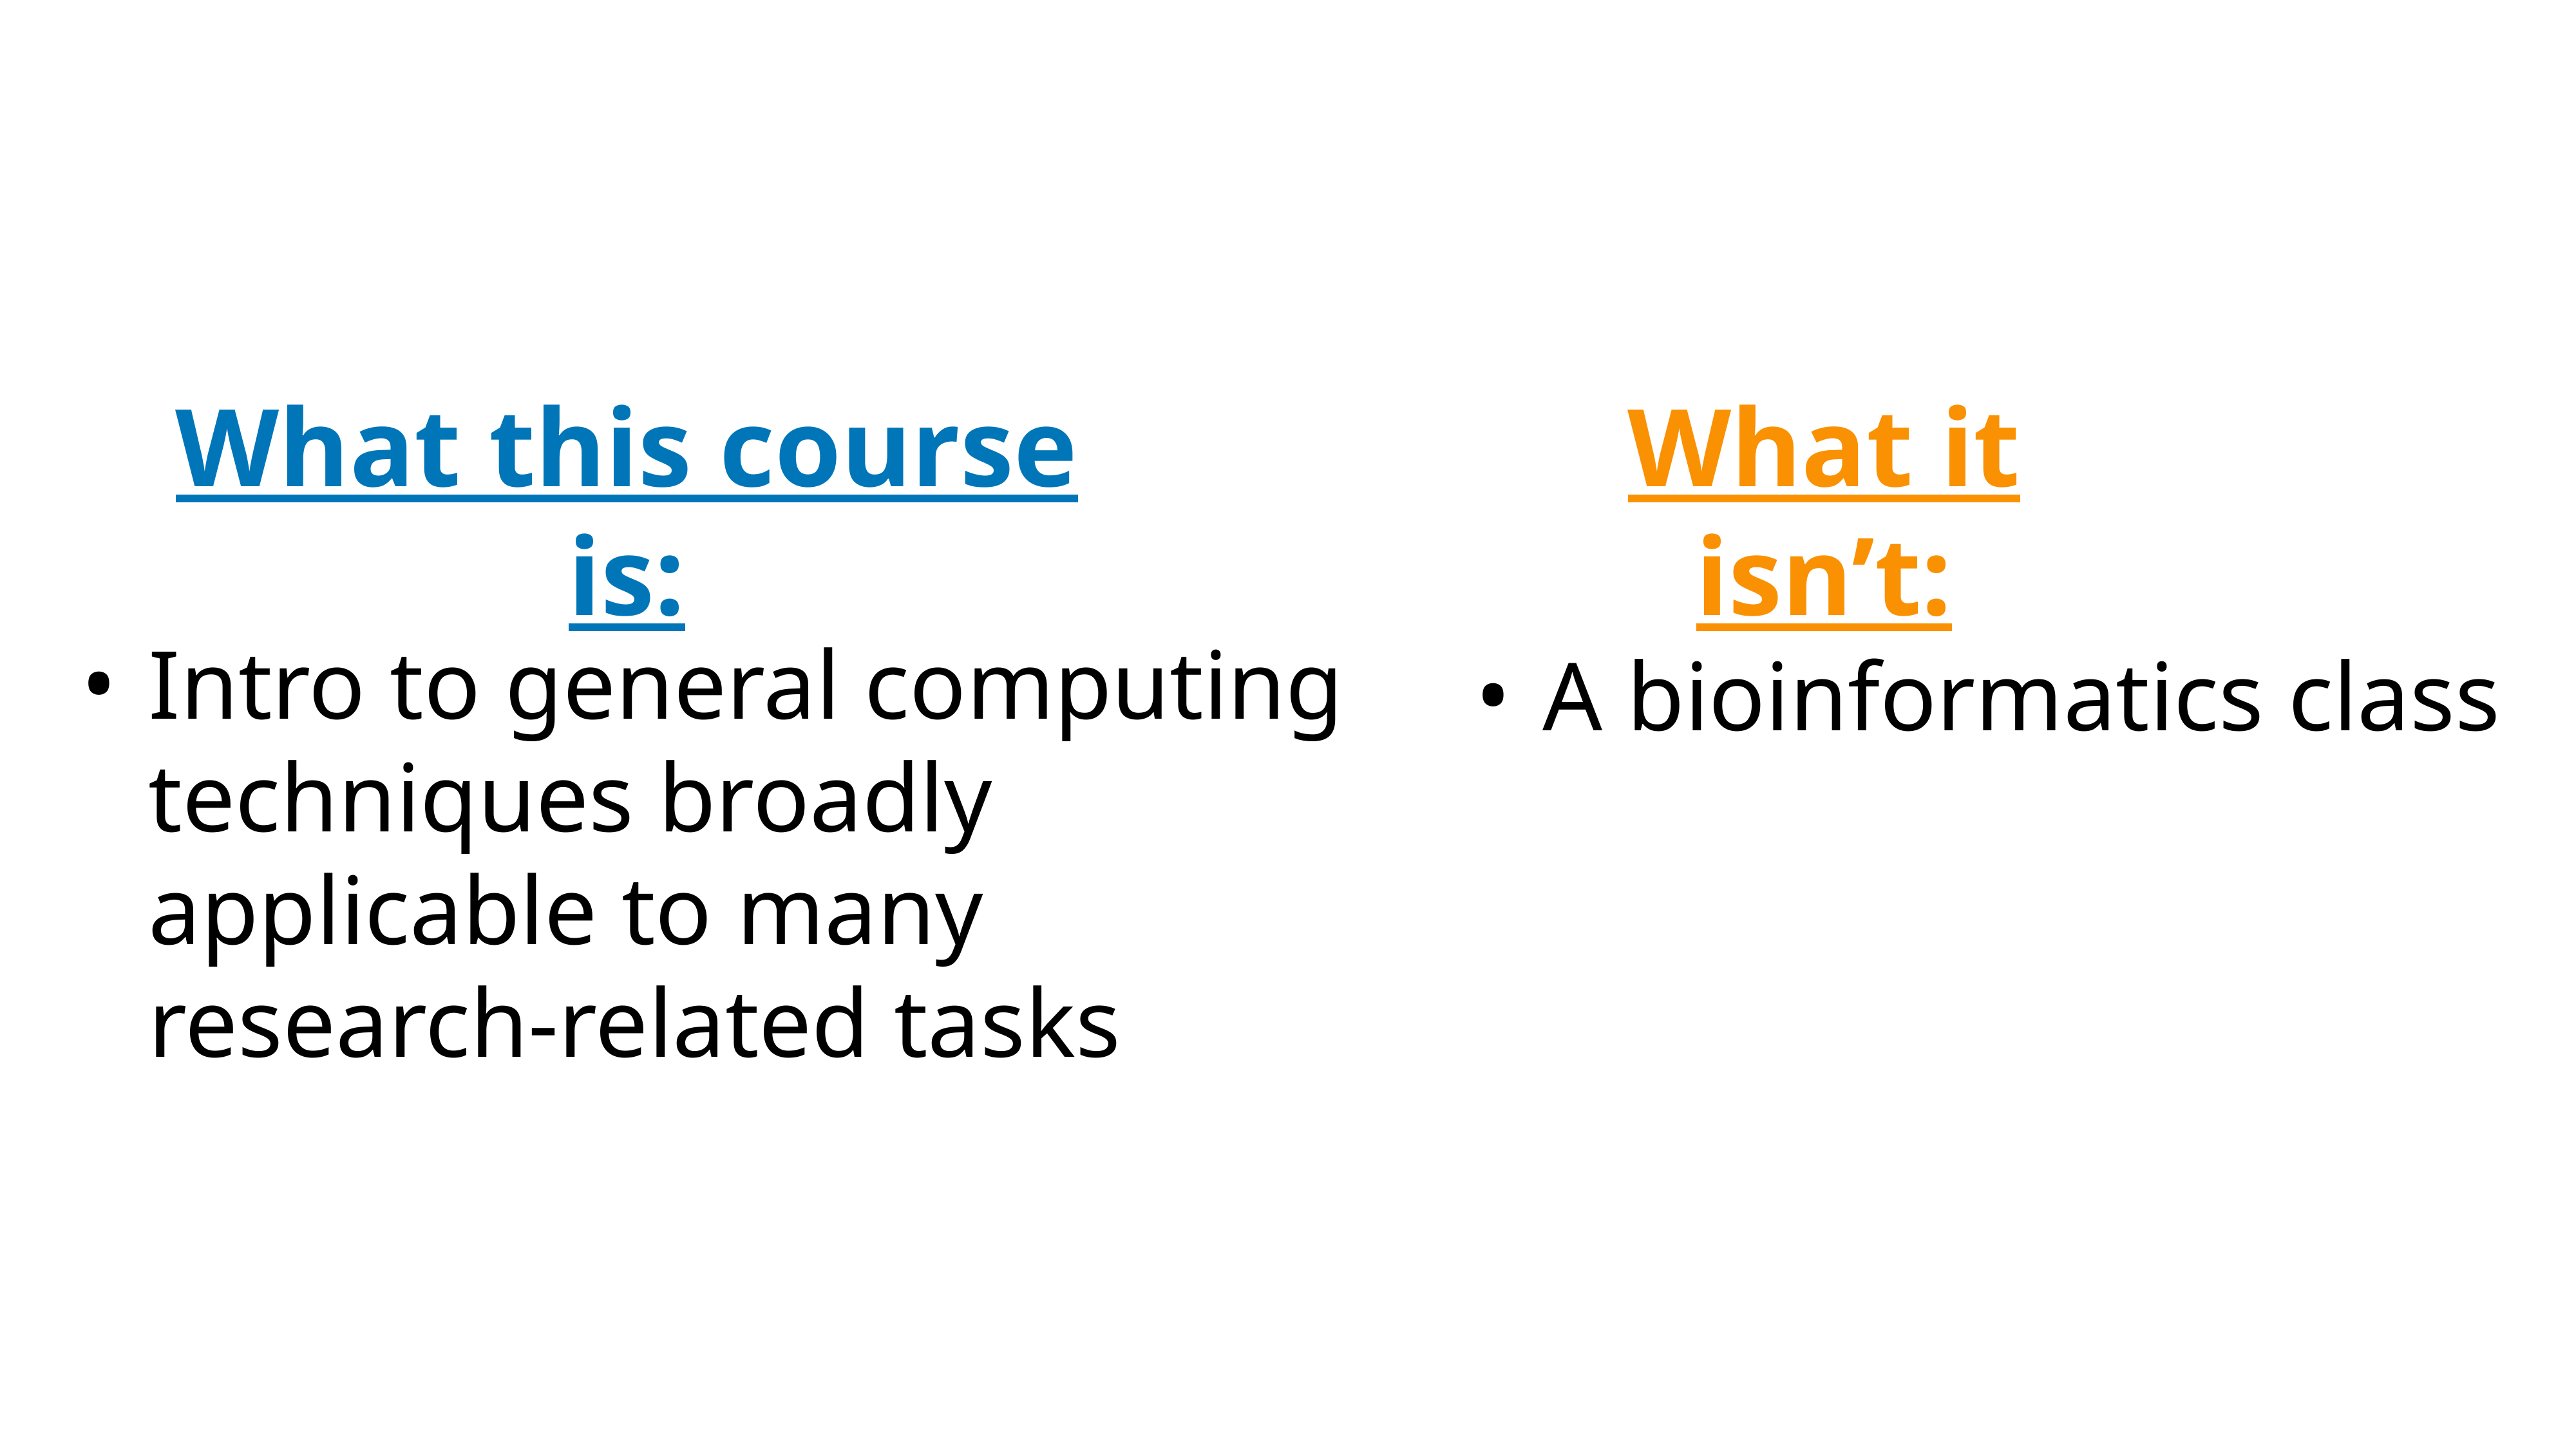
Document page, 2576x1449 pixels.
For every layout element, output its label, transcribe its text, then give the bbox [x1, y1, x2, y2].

text_box A bioinformatics class [1470, 605, 2506, 781]
text_box What this course is: [117, 374, 1137, 642]
text_box What it isn’t: [1501, 374, 2148, 605]
list Intro to general computing techniques broadly applicable to many research-related tasks [76, 595, 1367, 1106]
